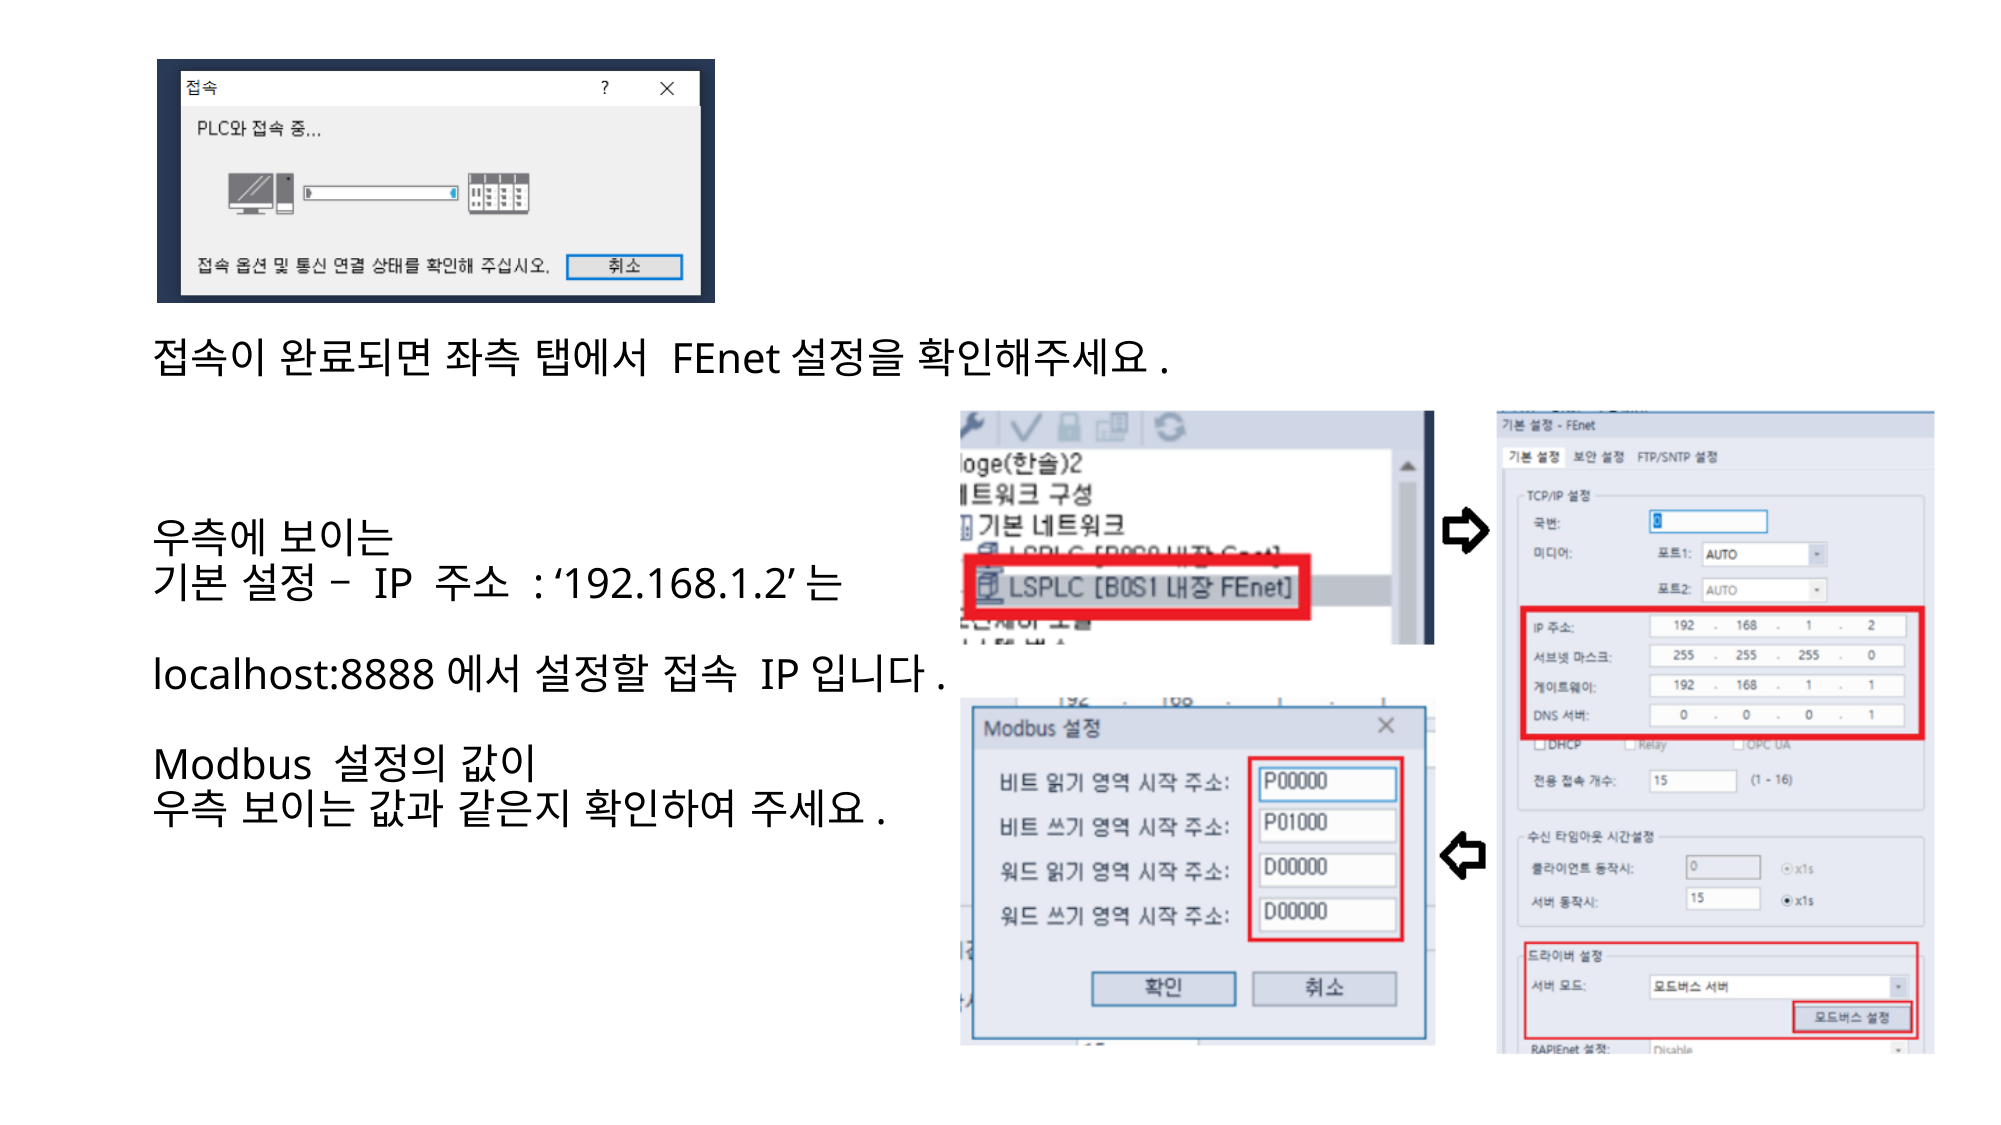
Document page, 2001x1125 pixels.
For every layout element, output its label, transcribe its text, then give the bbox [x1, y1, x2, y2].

picture [157, 59, 715, 303]
title 접속이 완료되면 좌측 탭에서 FEnet설정을 확인해주세요. 우측에 보이는 기본 설정 – IP 주소 : ‘192.168.1.2’는 localhost:8888에서 설정할 접속 IP입니다. Modbus 설정의 값이 우측 보이는 값과 같은지 확인하여 주세요. [137, 59, 1863, 1062]
picture [948, 397, 1943, 1068]
